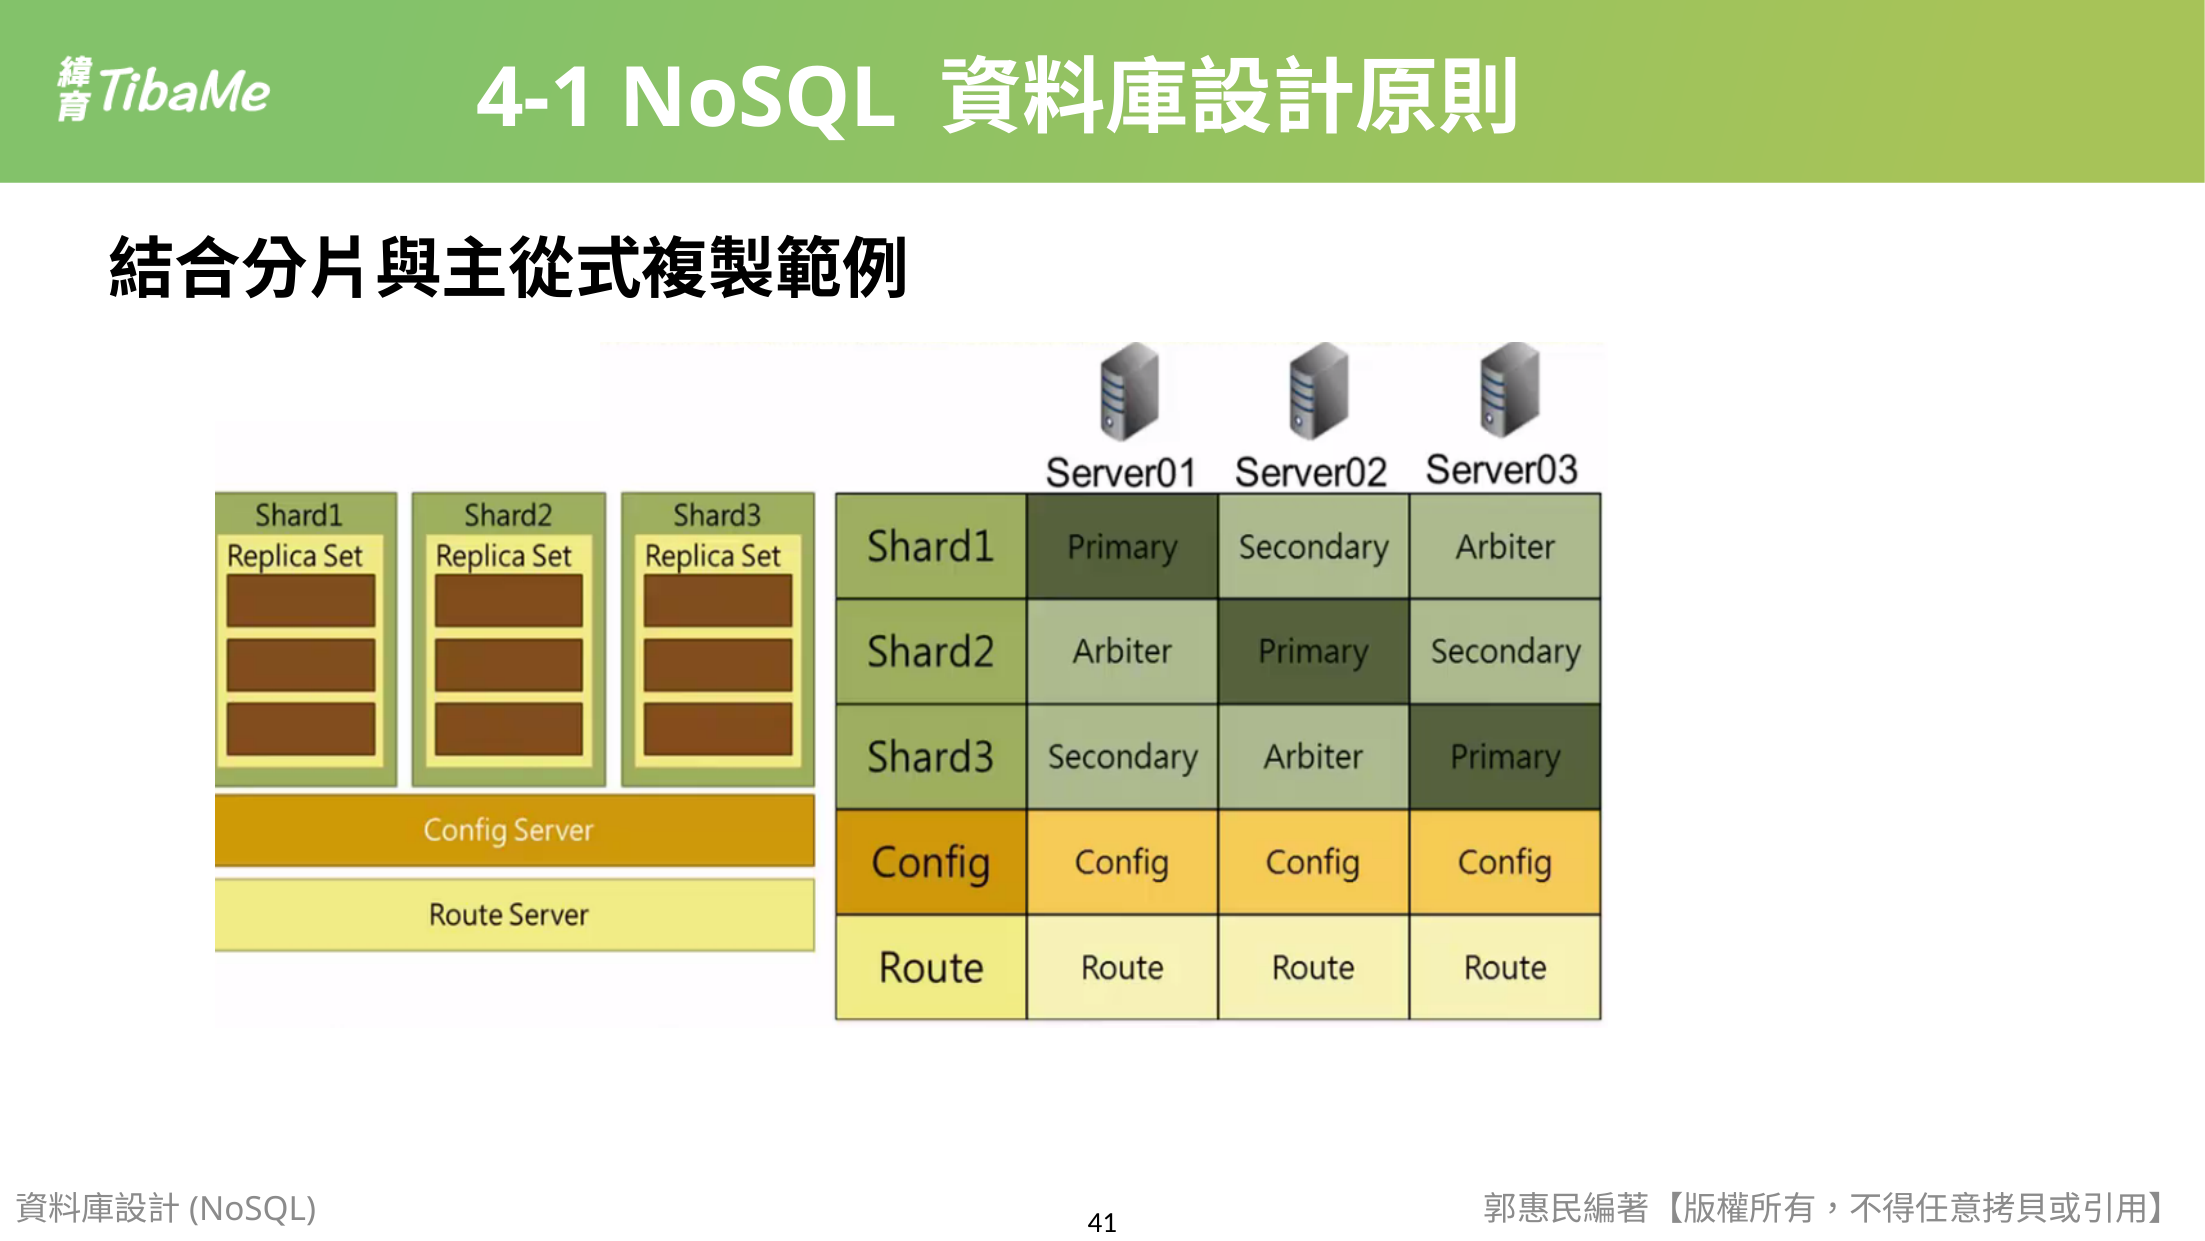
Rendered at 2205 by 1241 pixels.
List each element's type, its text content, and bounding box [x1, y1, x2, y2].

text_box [190, 334, 1608, 1028]
list 4-1 NoSQL 資料庫設計原則 [461, 46, 1563, 151]
slide_number 郭惠民編著【版權所有，不得任意拷貝或引用】 [1304, 1174, 2205, 1241]
picture [0, 0, 2205, 1240]
list 結合分片與主從式複製範例 [93, 227, 2113, 351]
slide_number 資料庫設計(NoSQL) [0, 1174, 496, 1241]
